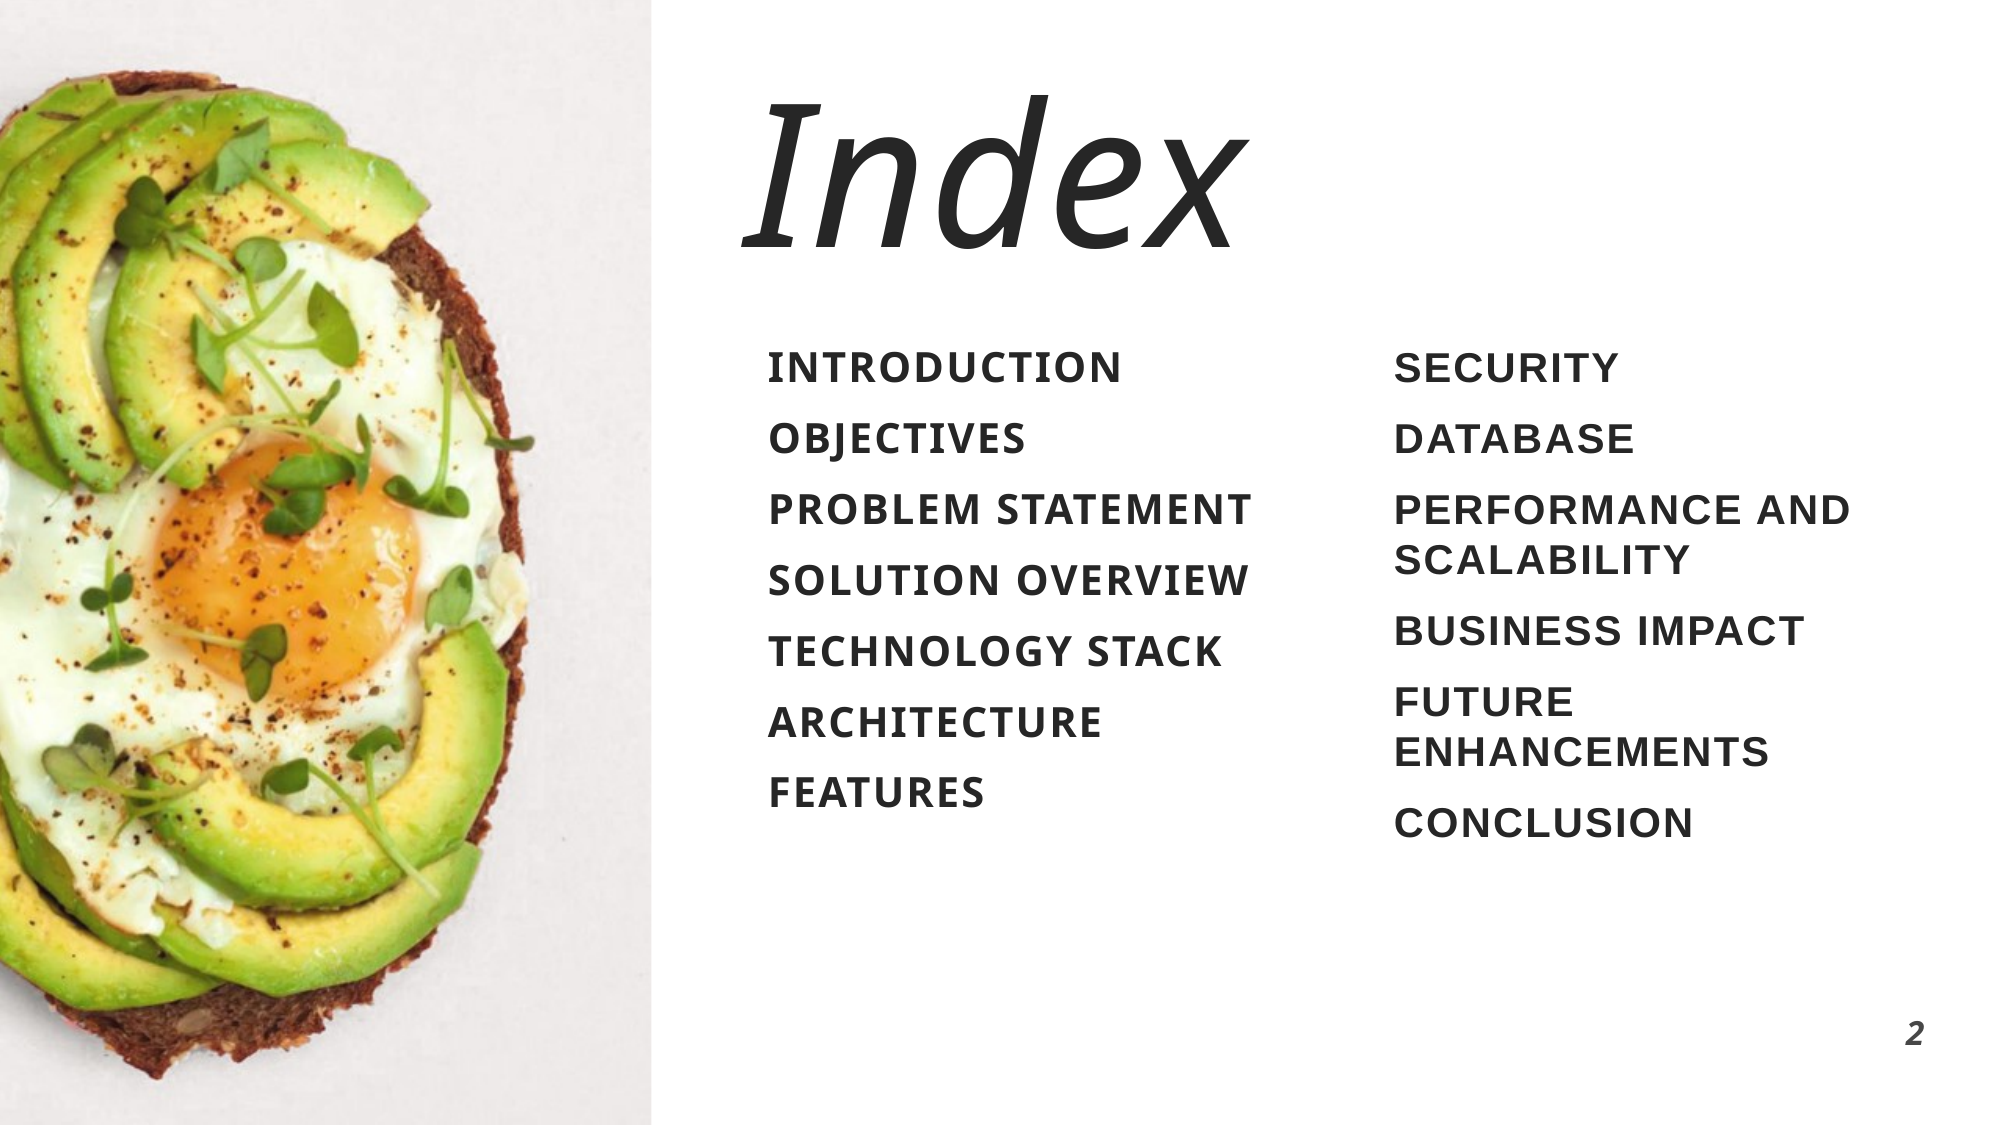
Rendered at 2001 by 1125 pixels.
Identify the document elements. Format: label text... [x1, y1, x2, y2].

picture [0, 0, 652, 1125]
list Security Database Performance and Scalability Business Impact Future Enhancements Conclusion [1379, 333, 1920, 946]
title Index [730, 75, 1856, 175]
slide_number 1 [1849, 994, 1925, 1058]
list Introduction Objectives Problem Statement Solution Overview Technology Stack Architecture Features [752, 333, 1293, 946]
